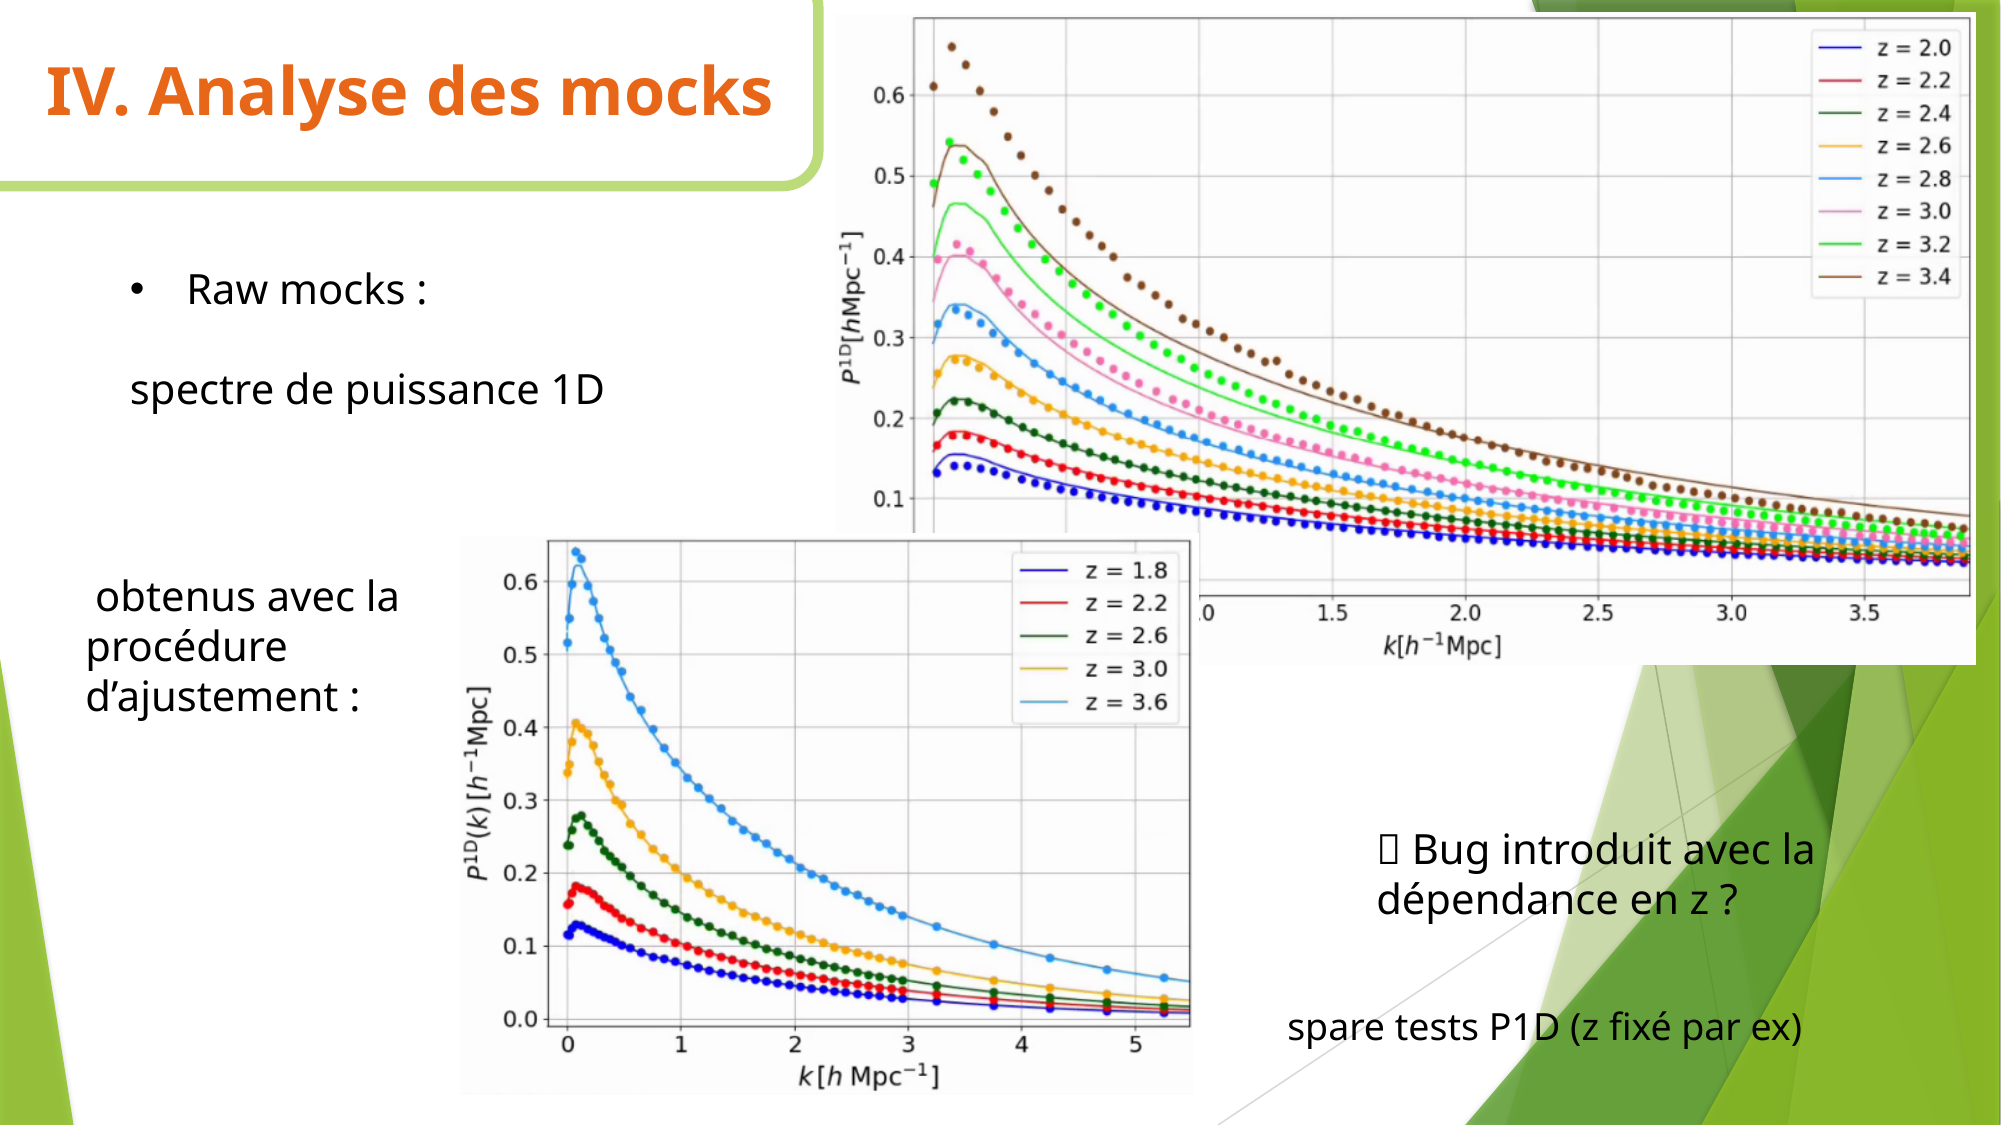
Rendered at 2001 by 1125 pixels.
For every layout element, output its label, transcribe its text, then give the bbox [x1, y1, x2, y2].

text_box spare tests P1D (z fixé par ex) [1272, 996, 1818, 1056]
text_box [0, 0, 820, 188]
picture [454, 12, 1976, 1098]
text_box  Bug introduit avec la dépendance en z ? [1361, 815, 1924, 930]
